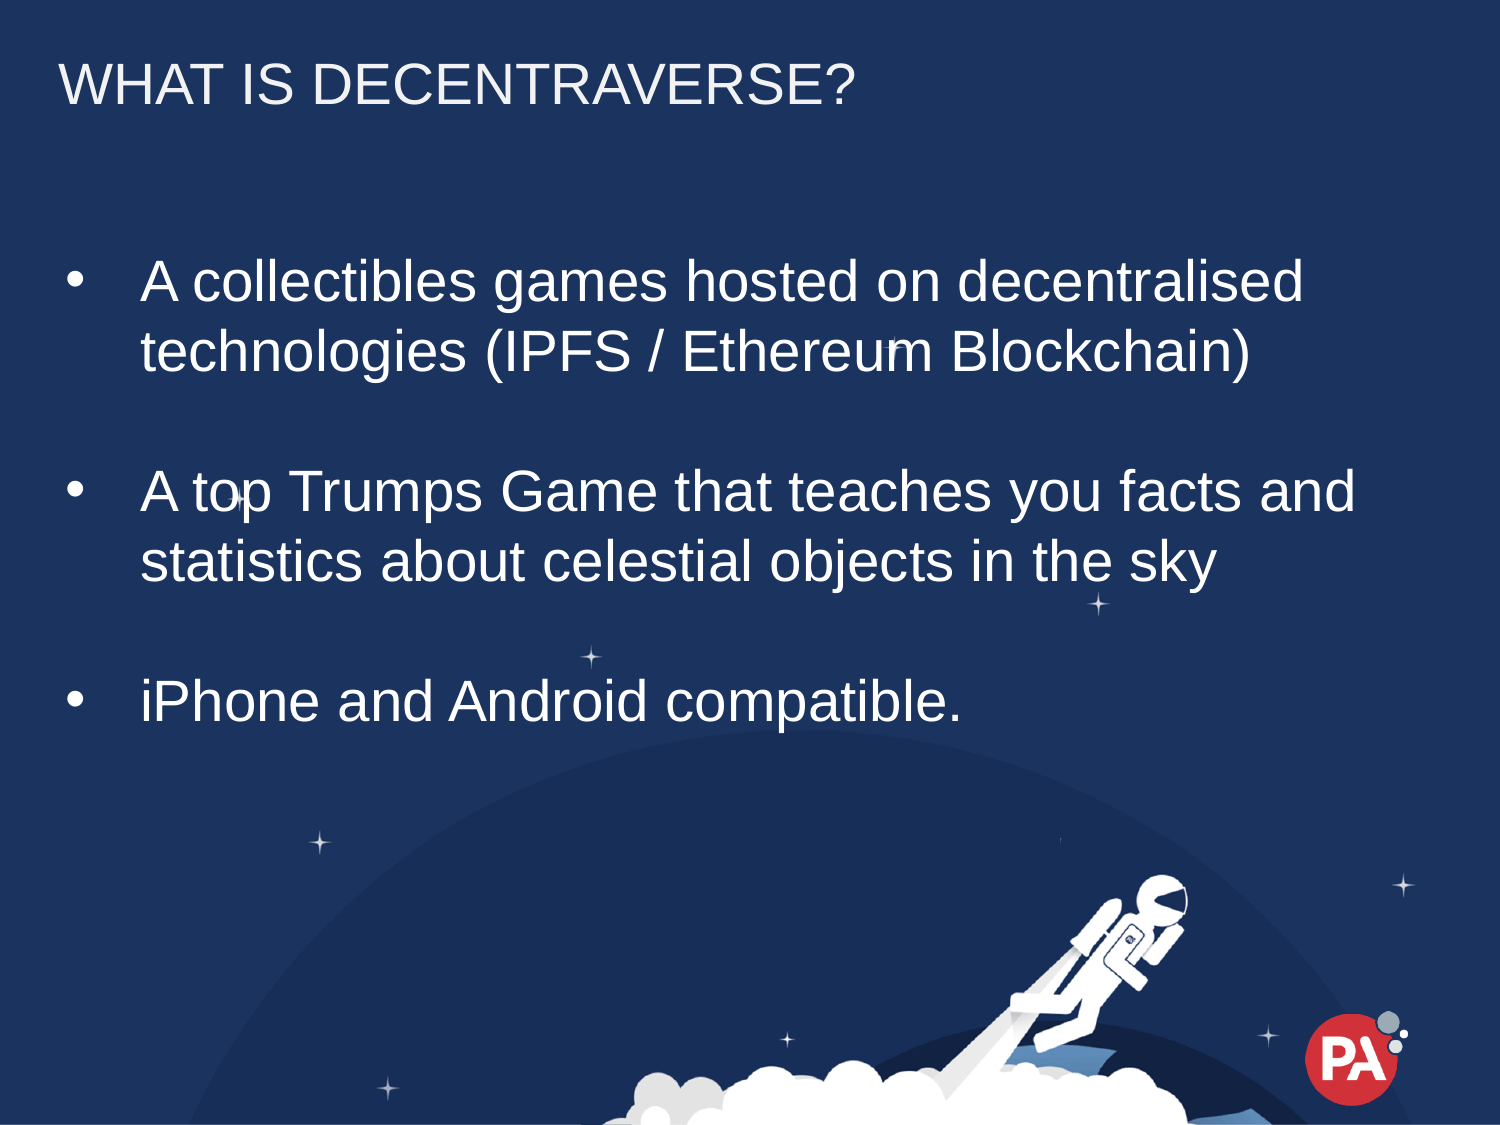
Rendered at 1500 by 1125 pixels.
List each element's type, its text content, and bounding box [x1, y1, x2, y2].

title What is Decentraverse? [43, 46, 1465, 164]
text_box A collectibles games hosted on decentralised technologies (IPFS / Ethereum Blockchain) A top Trumps Game that teaches you facts and statistics about celestial objects in the sky iPhone and Android compatible. [64, 243, 1447, 858]
picture [0, 0, 1500, 1125]
